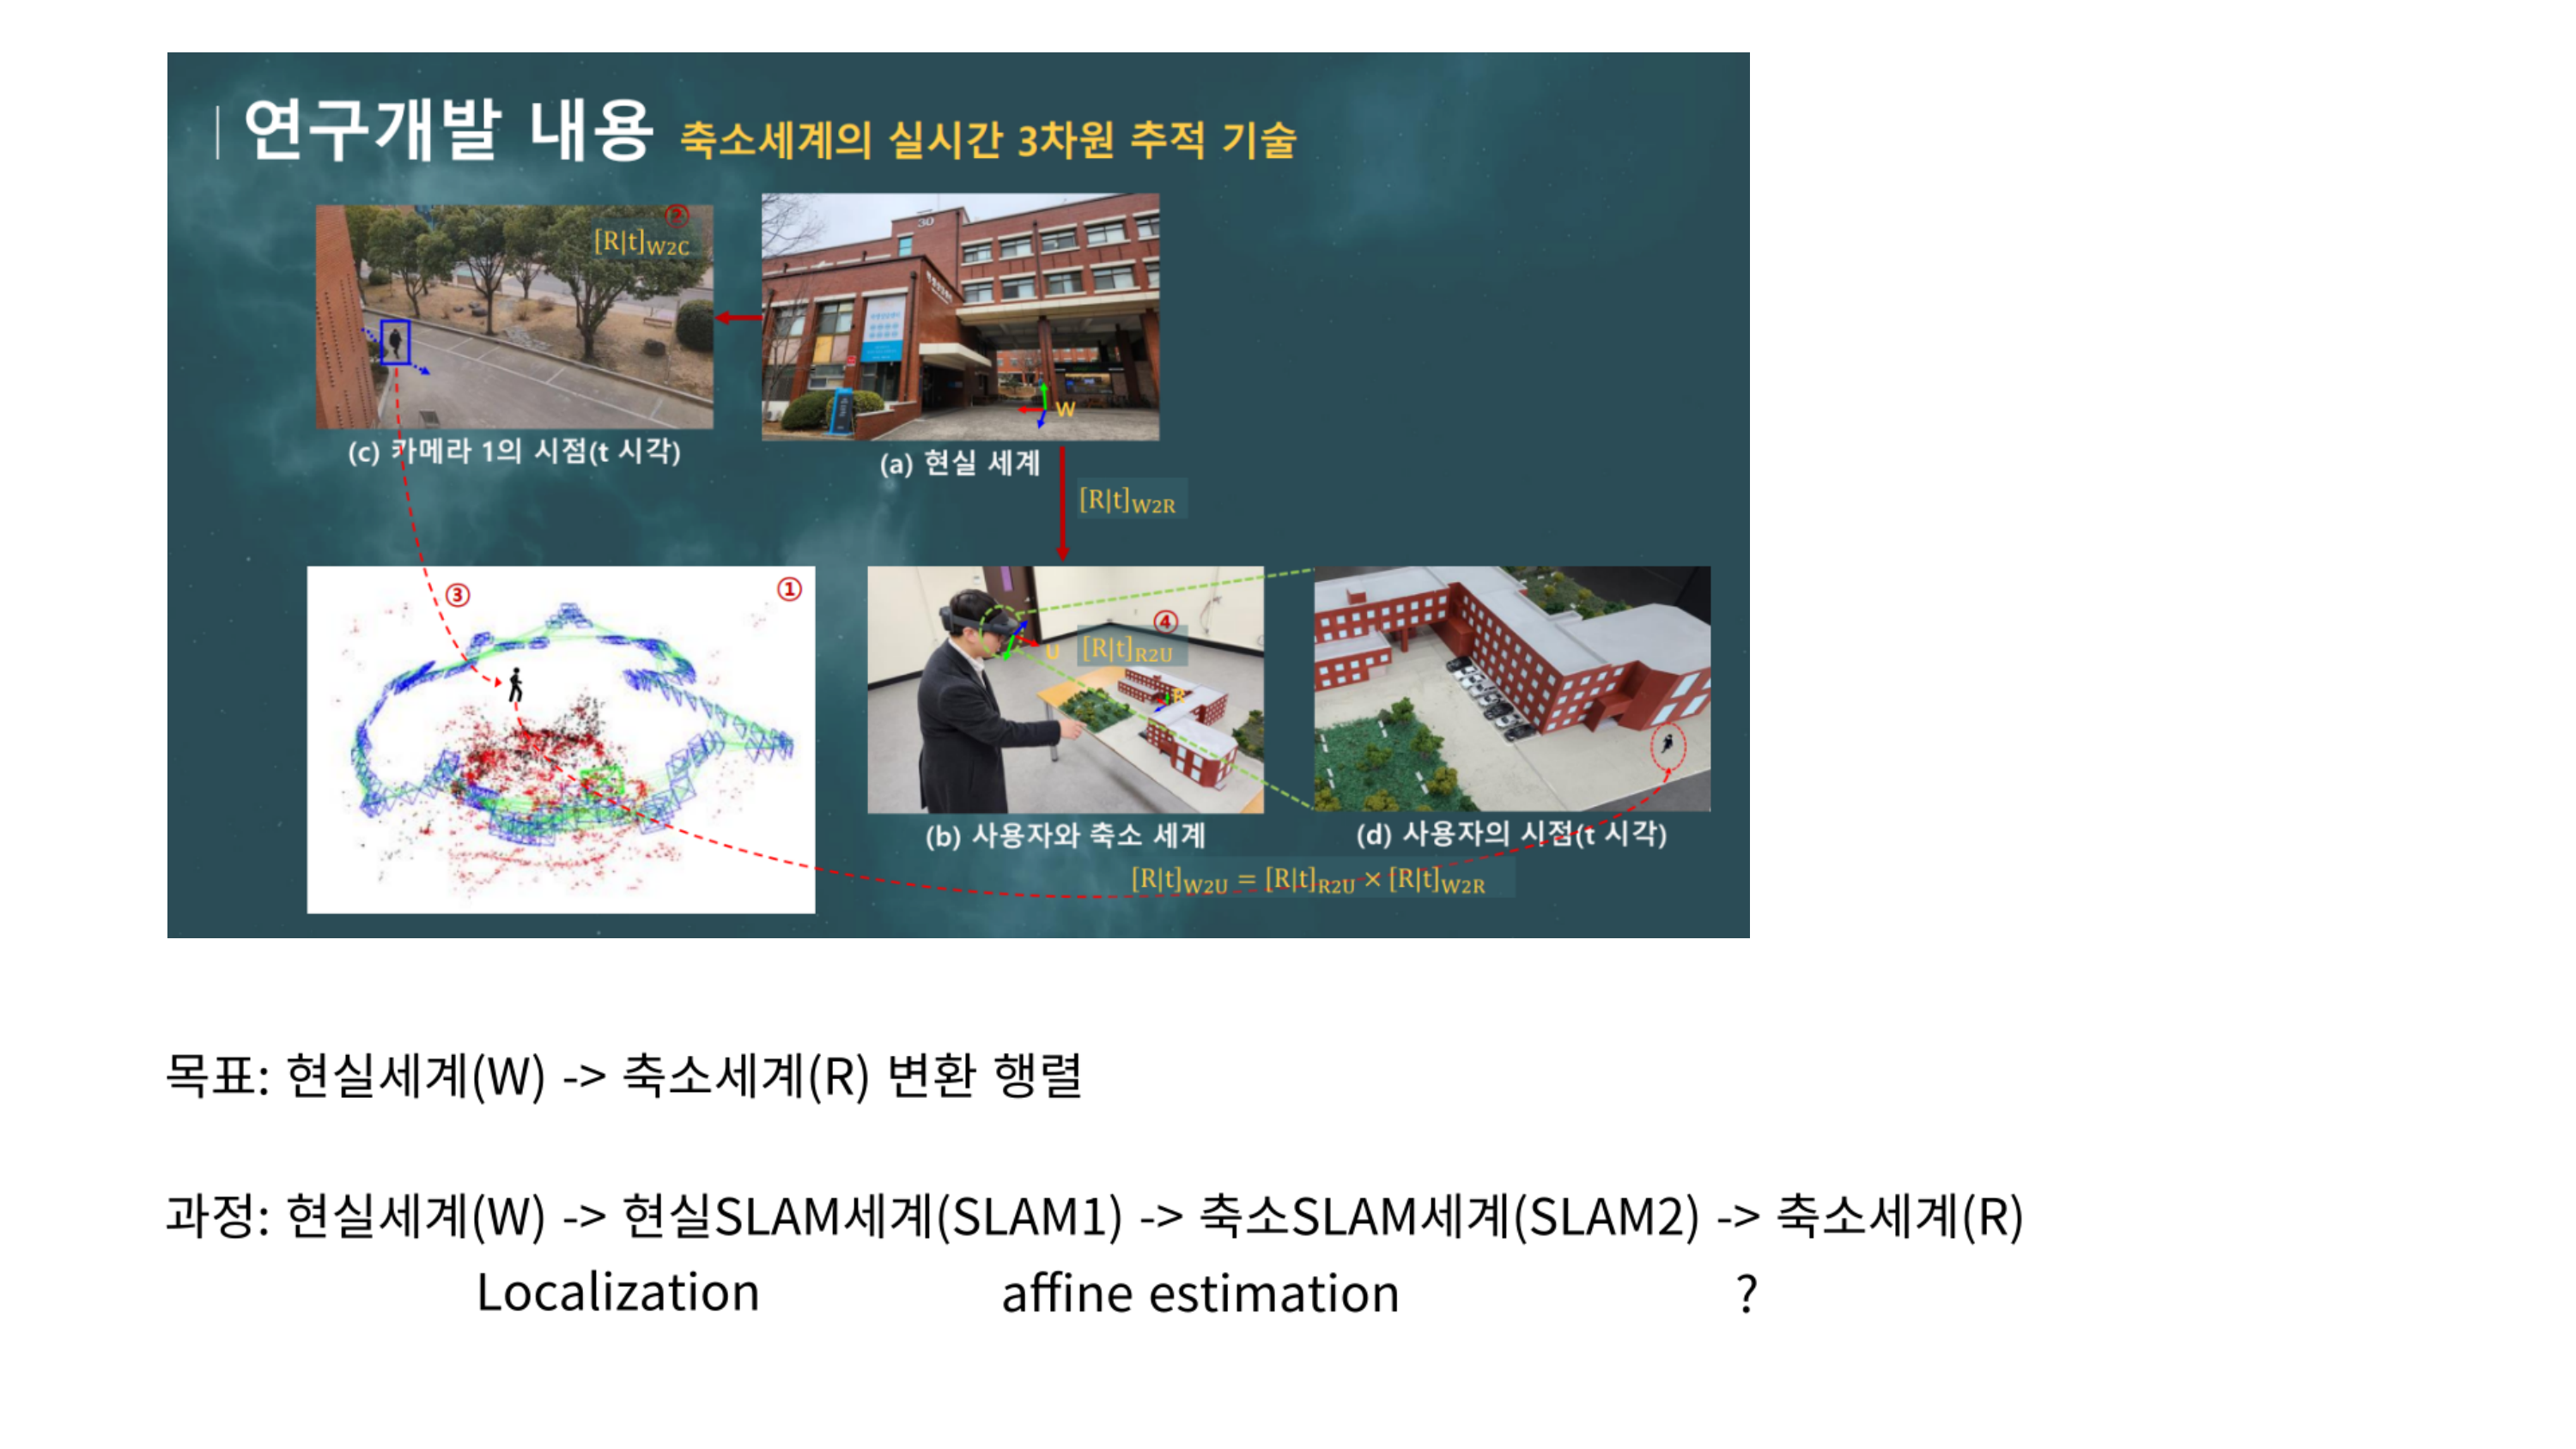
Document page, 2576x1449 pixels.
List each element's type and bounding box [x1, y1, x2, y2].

picture [149, 1022, 2073, 1377]
text_box [167, 52, 1750, 938]
